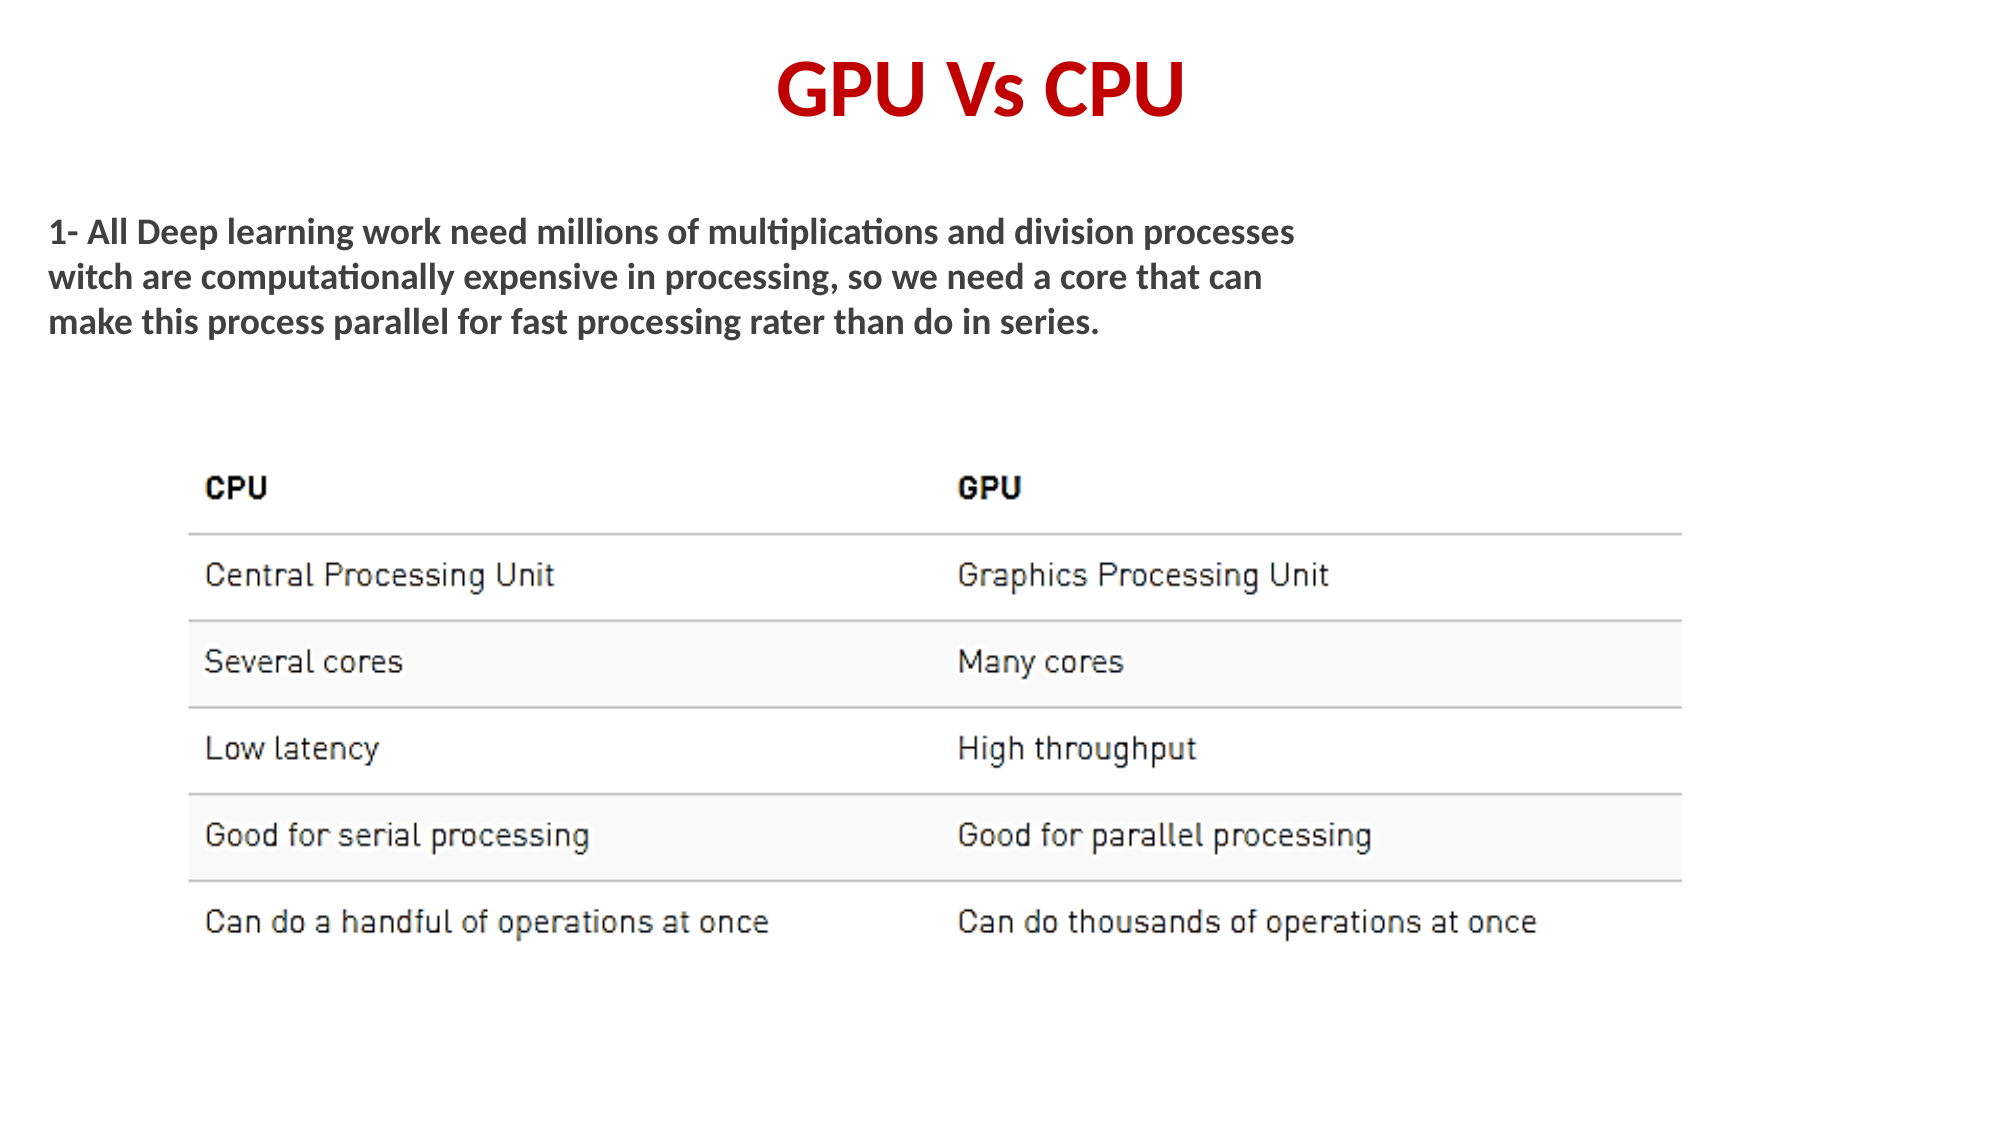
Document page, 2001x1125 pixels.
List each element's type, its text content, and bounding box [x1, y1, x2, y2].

text_box 1- All Deep learning work need millions of multiplications and division processes witch are computationally expensive in processing, so we need a core that can make this process parallel for fast processing rater than do in series. [33, 199, 1334, 350]
picture [164, 449, 1682, 967]
text_box GPU Vs CPU [216, 25, 1747, 141]
